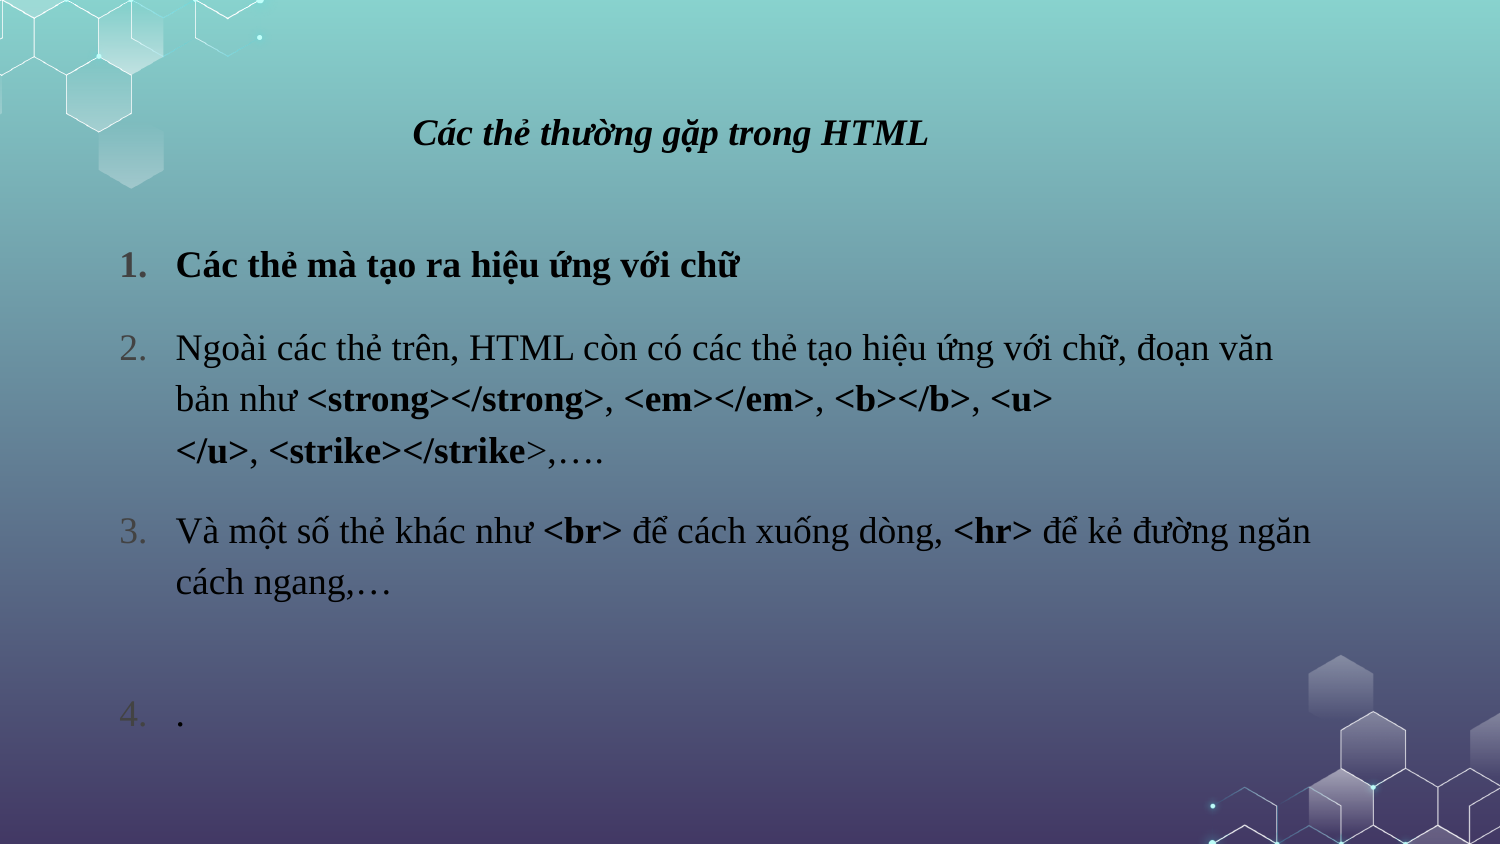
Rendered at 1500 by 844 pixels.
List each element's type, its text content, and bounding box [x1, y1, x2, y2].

picture [0, 0, 283, 92]
picture [1190, 655, 1500, 844]
subtitle Các thẻ mà tạo ra hiệu ứng với chữ Ngoài các thẻ trên, HTML còn có các thẻ tạo hiệu ứng với chữ, đoạn văn bản như <strong></strong>, <em></em>, <b></b>, <u> </u>, <strike></strike>,…. Và một số thẻ khác như <br> để cách xuống dòng, <hr> để kẻ đường ngăn cách ngang,… . [85, 313, 1343, 711]
title Các thẻ thường gặp trong HTML [0, 92, 1343, 203]
